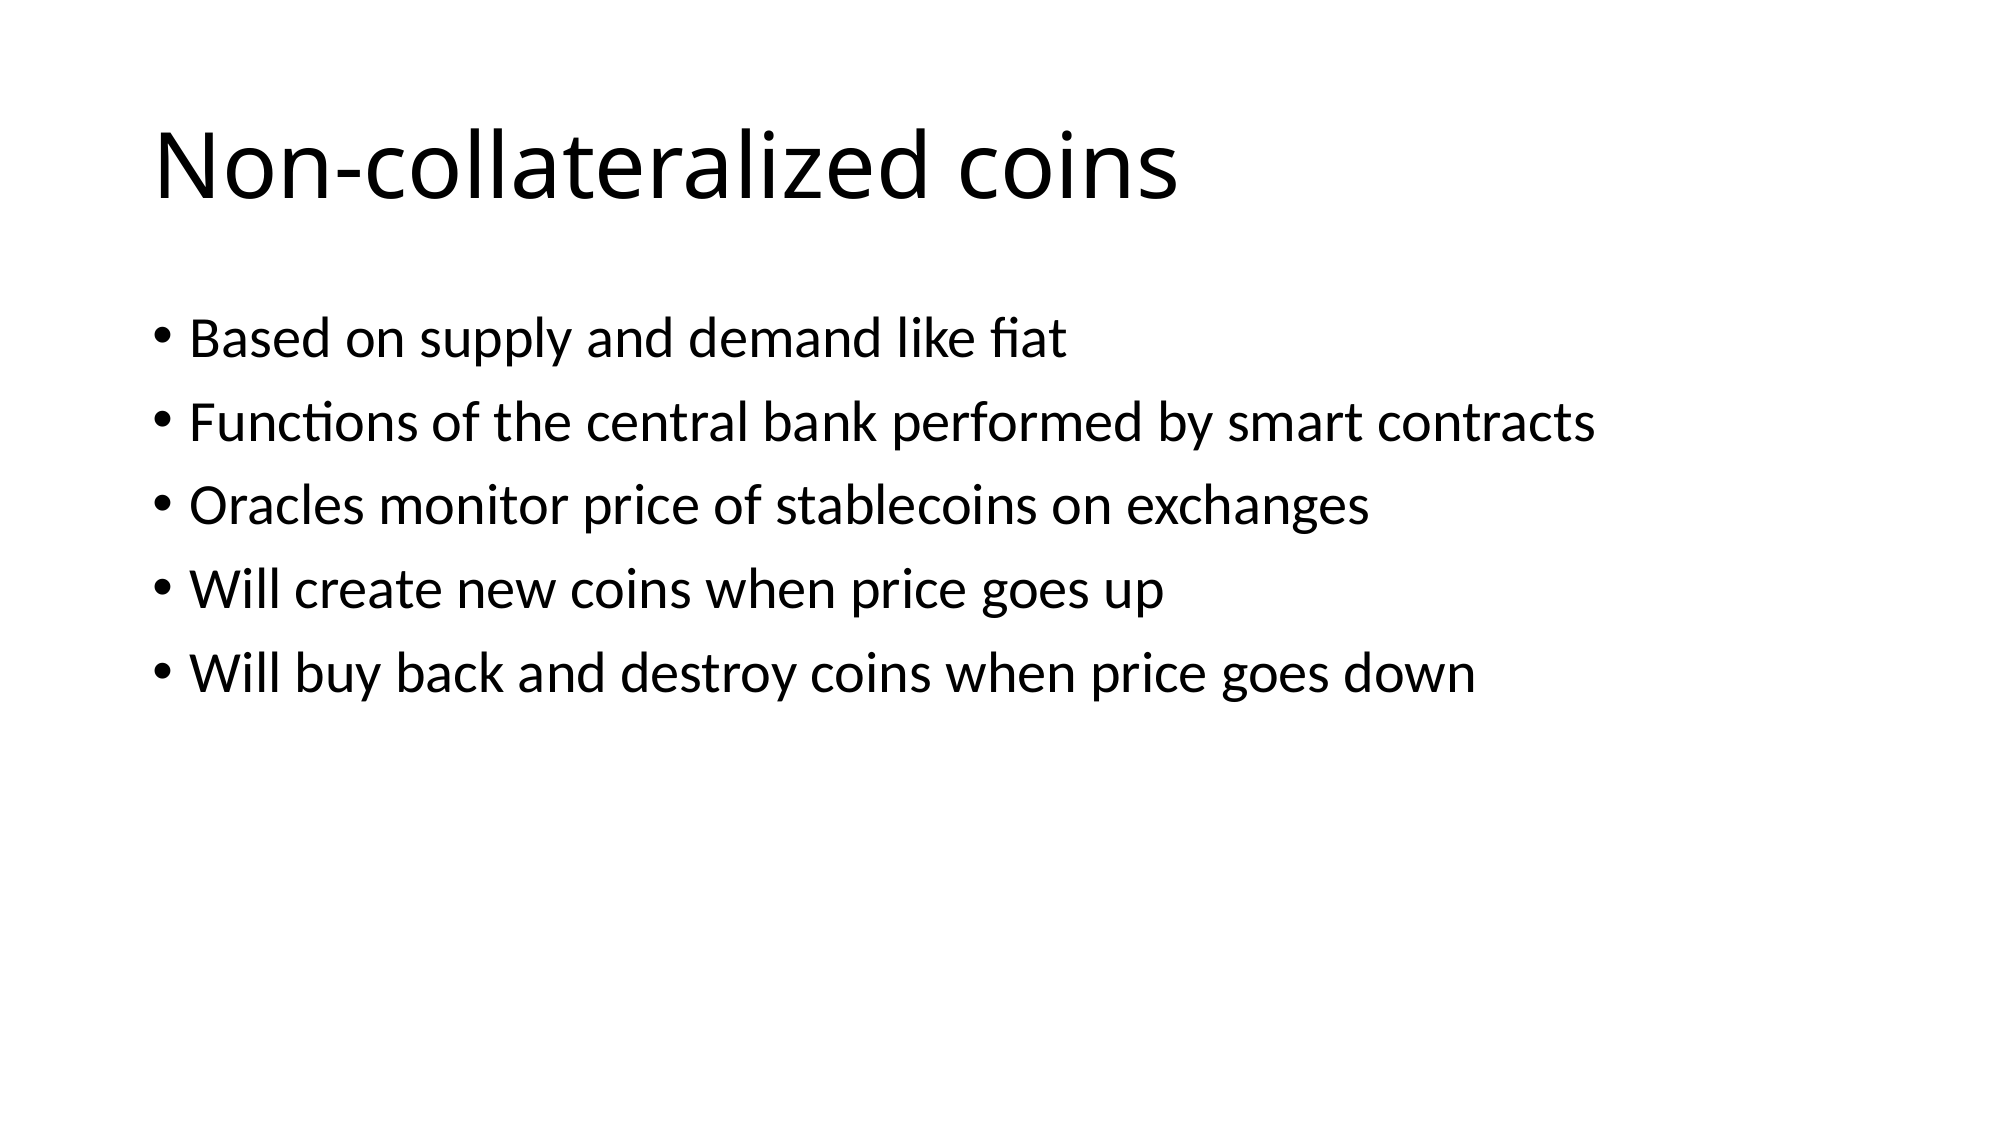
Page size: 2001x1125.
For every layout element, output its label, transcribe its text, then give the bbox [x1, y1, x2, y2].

list Based on supply and demand like fiat Functions of the central bank performed by smart contracts Oracles monitor price of stablecoins on exchanges Will create new coins when price goes up Will buy back and destroy coins when price goes down [137, 299, 1863, 1014]
title Non-collateralized coins [137, 59, 1863, 278]
